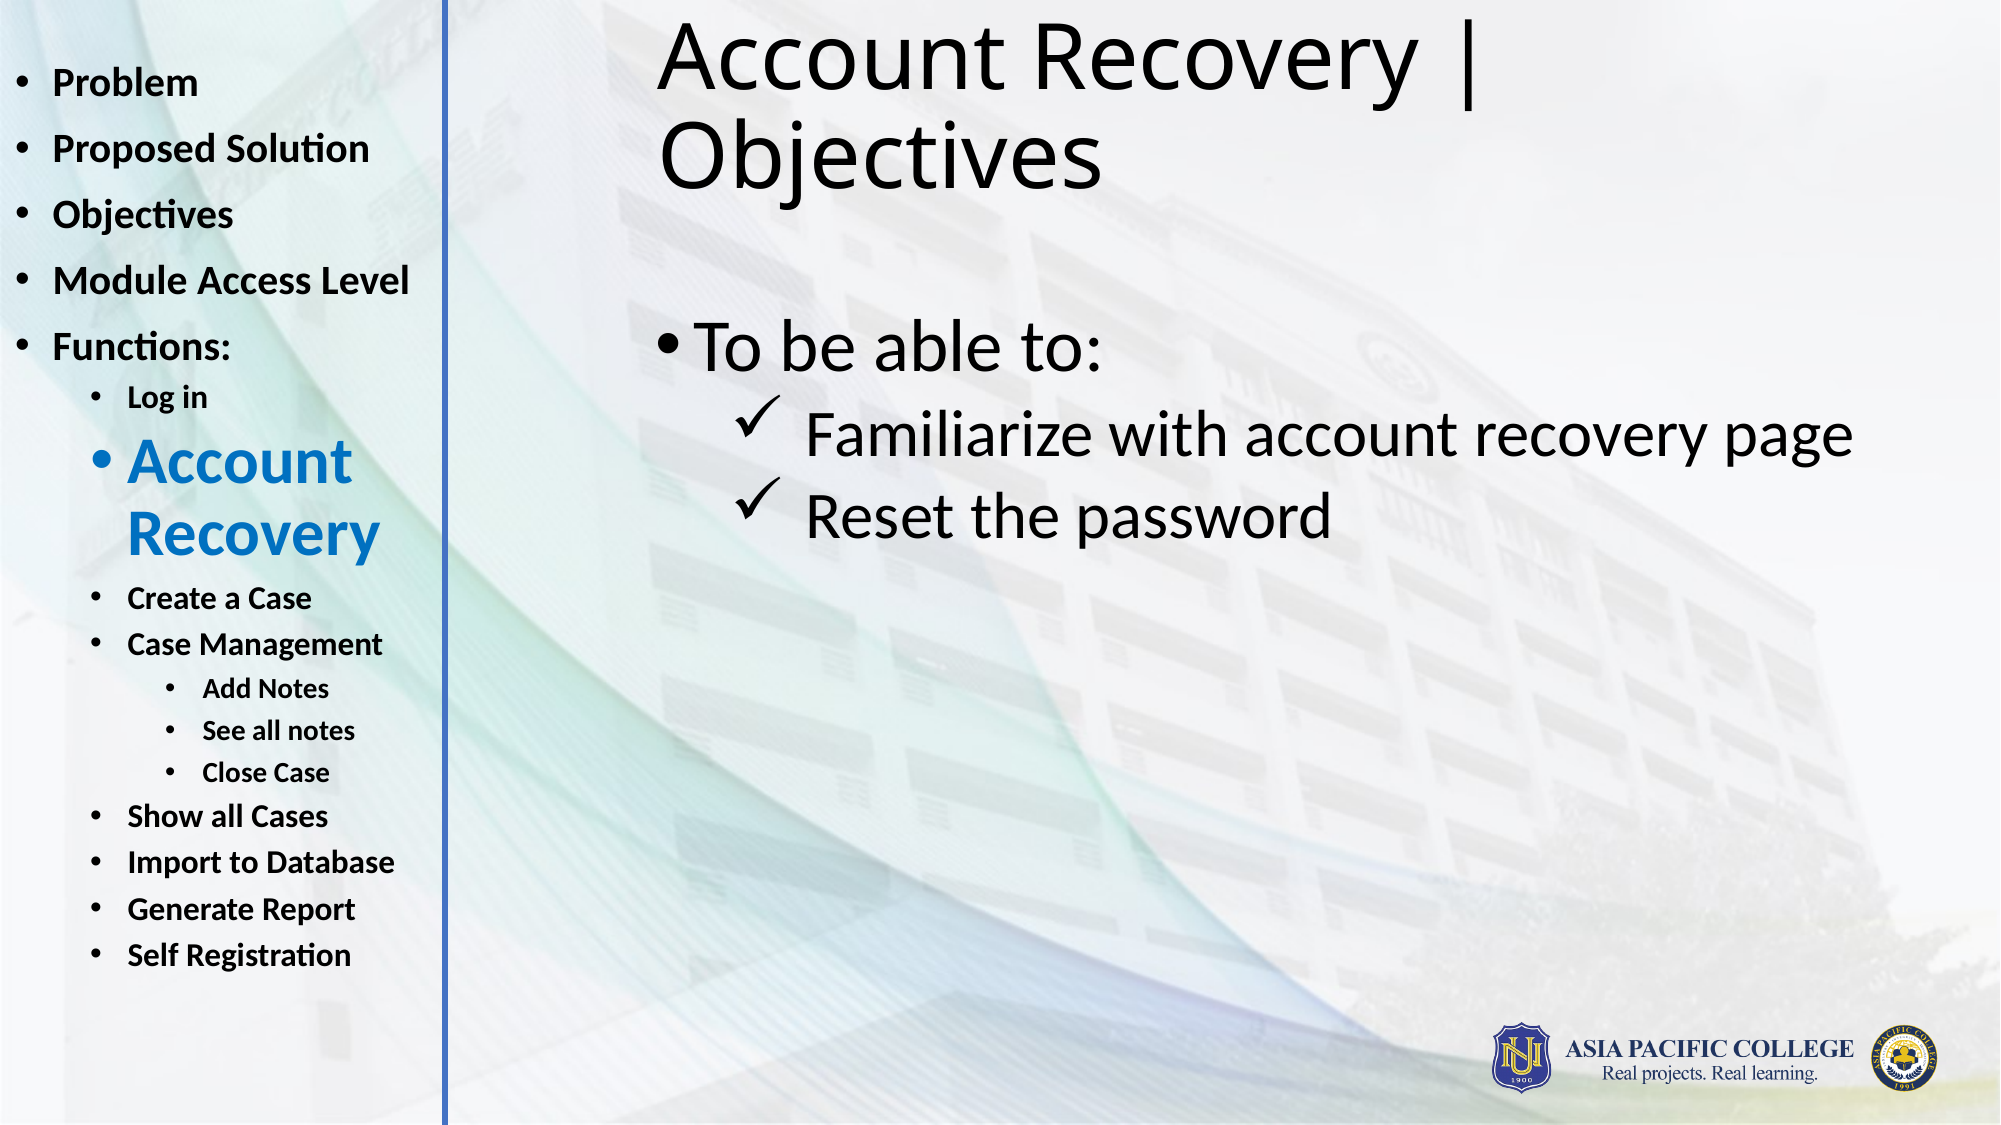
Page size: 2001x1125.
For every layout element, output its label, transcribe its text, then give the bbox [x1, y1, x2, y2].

title Account Recovery | Objectives [642, 0, 1863, 218]
picture [0, 0, 442, 1125]
text_box To be able to: Familiarize with account recovery page Reset the password [490, 299, 1898, 1014]
picture [448, 0, 2000, 1125]
list Problem Proposed Solution Objectives Module Access Level Functions: Log in Account Recovery Create a Case Case Management Add Notes See all notes Close Case Show all Cases Import to Database Generate Report Self Registration [0, 53, 429, 1125]
